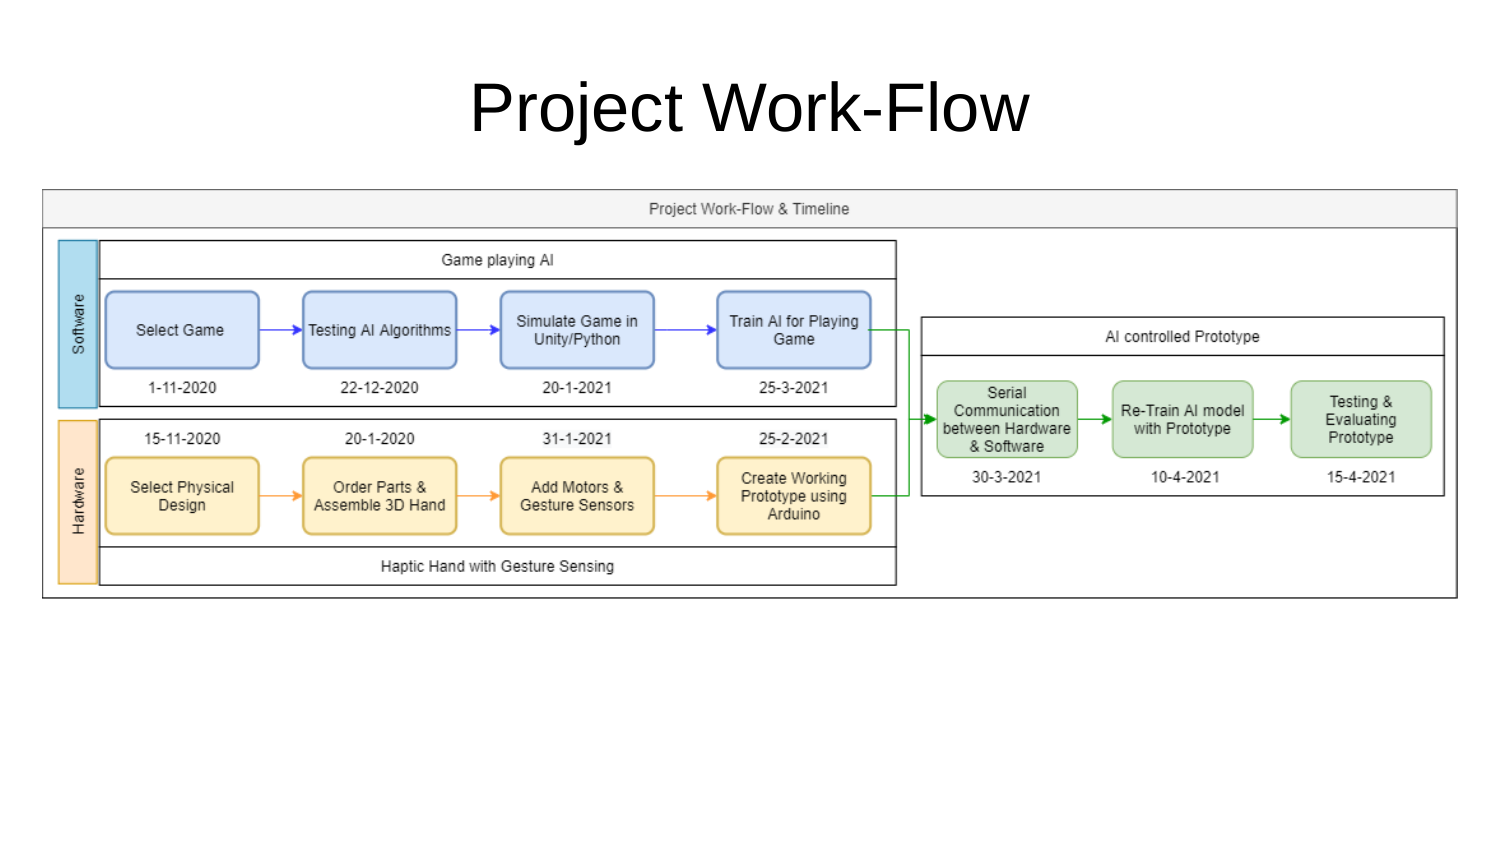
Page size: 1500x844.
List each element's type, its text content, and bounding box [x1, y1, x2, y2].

picture [42, 189, 1458, 600]
title Project Work-Flow [74, 33, 1426, 175]
